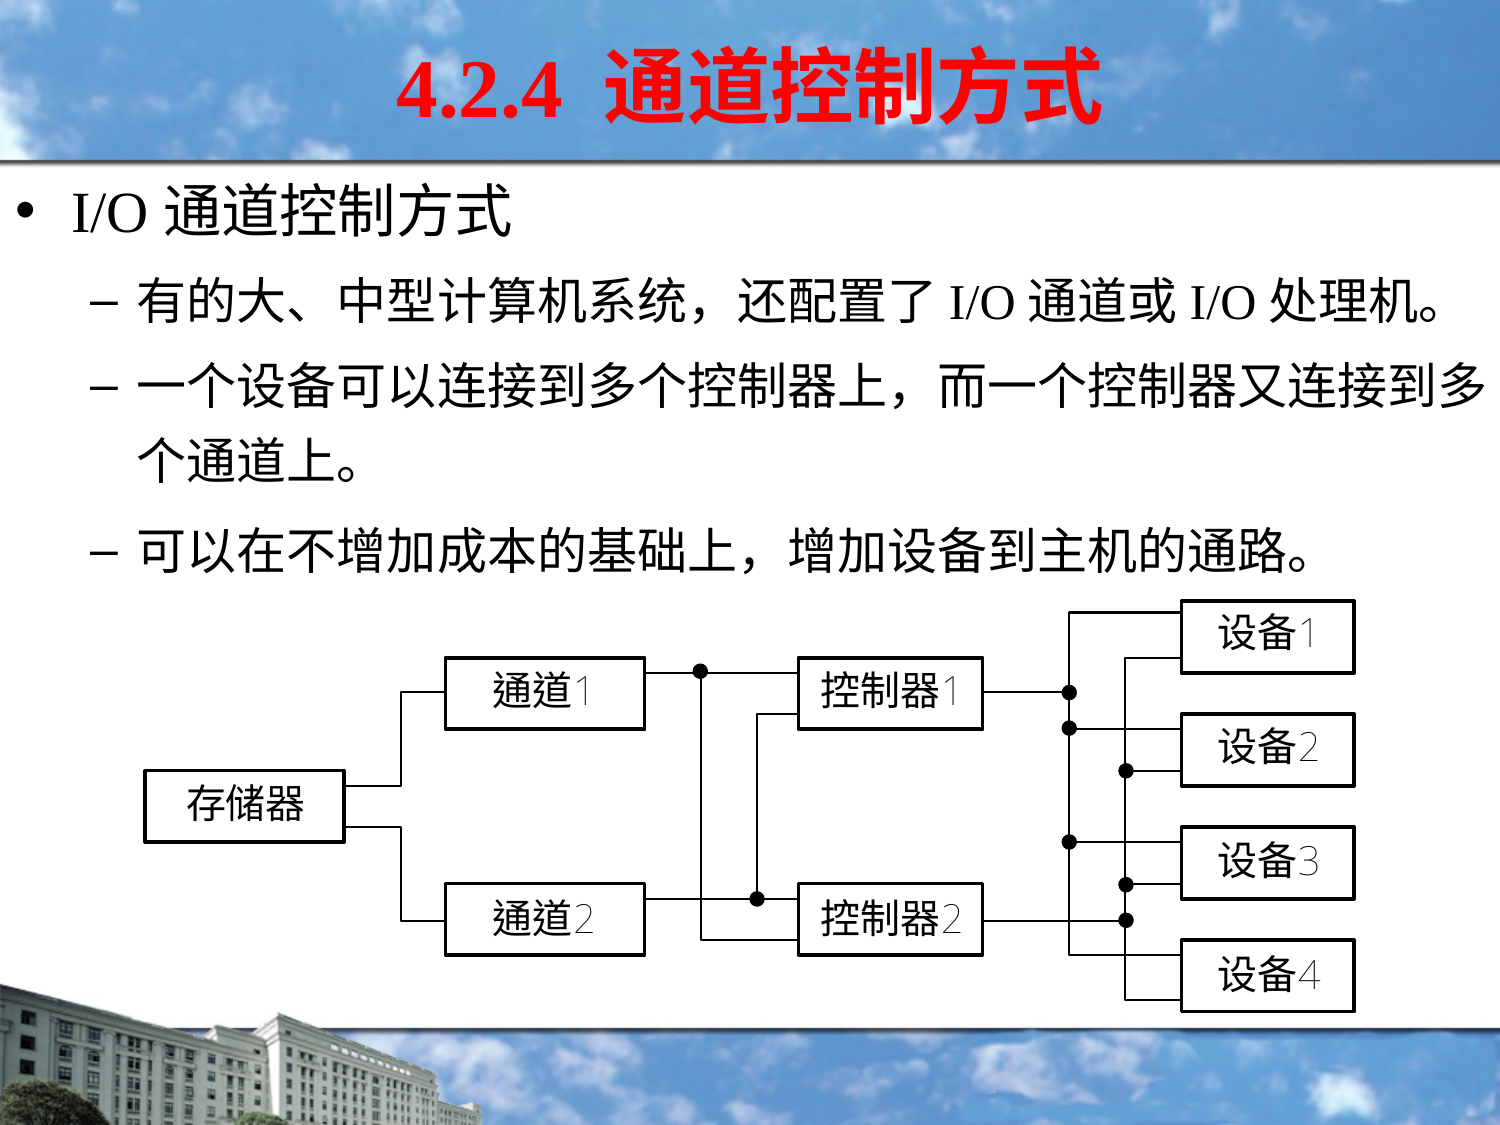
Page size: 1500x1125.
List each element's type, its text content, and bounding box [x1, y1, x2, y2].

picture [0, 0, 1500, 149]
list I/O通道控制方式 有的大、中型计算机系统，还配置了I/O通道或I/O处理机。 一个设备可以连接到多个控制器上，而一个控制器又连接到多个通道上。 可以在不增加成本的基础上，增加设备到主机的通路。 [0, 149, 1500, 575]
title 4.2.4 通道控制方式 [75, 7, 1425, 149]
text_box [133, 585, 1367, 1026]
picture [0, 575, 1500, 1125]
